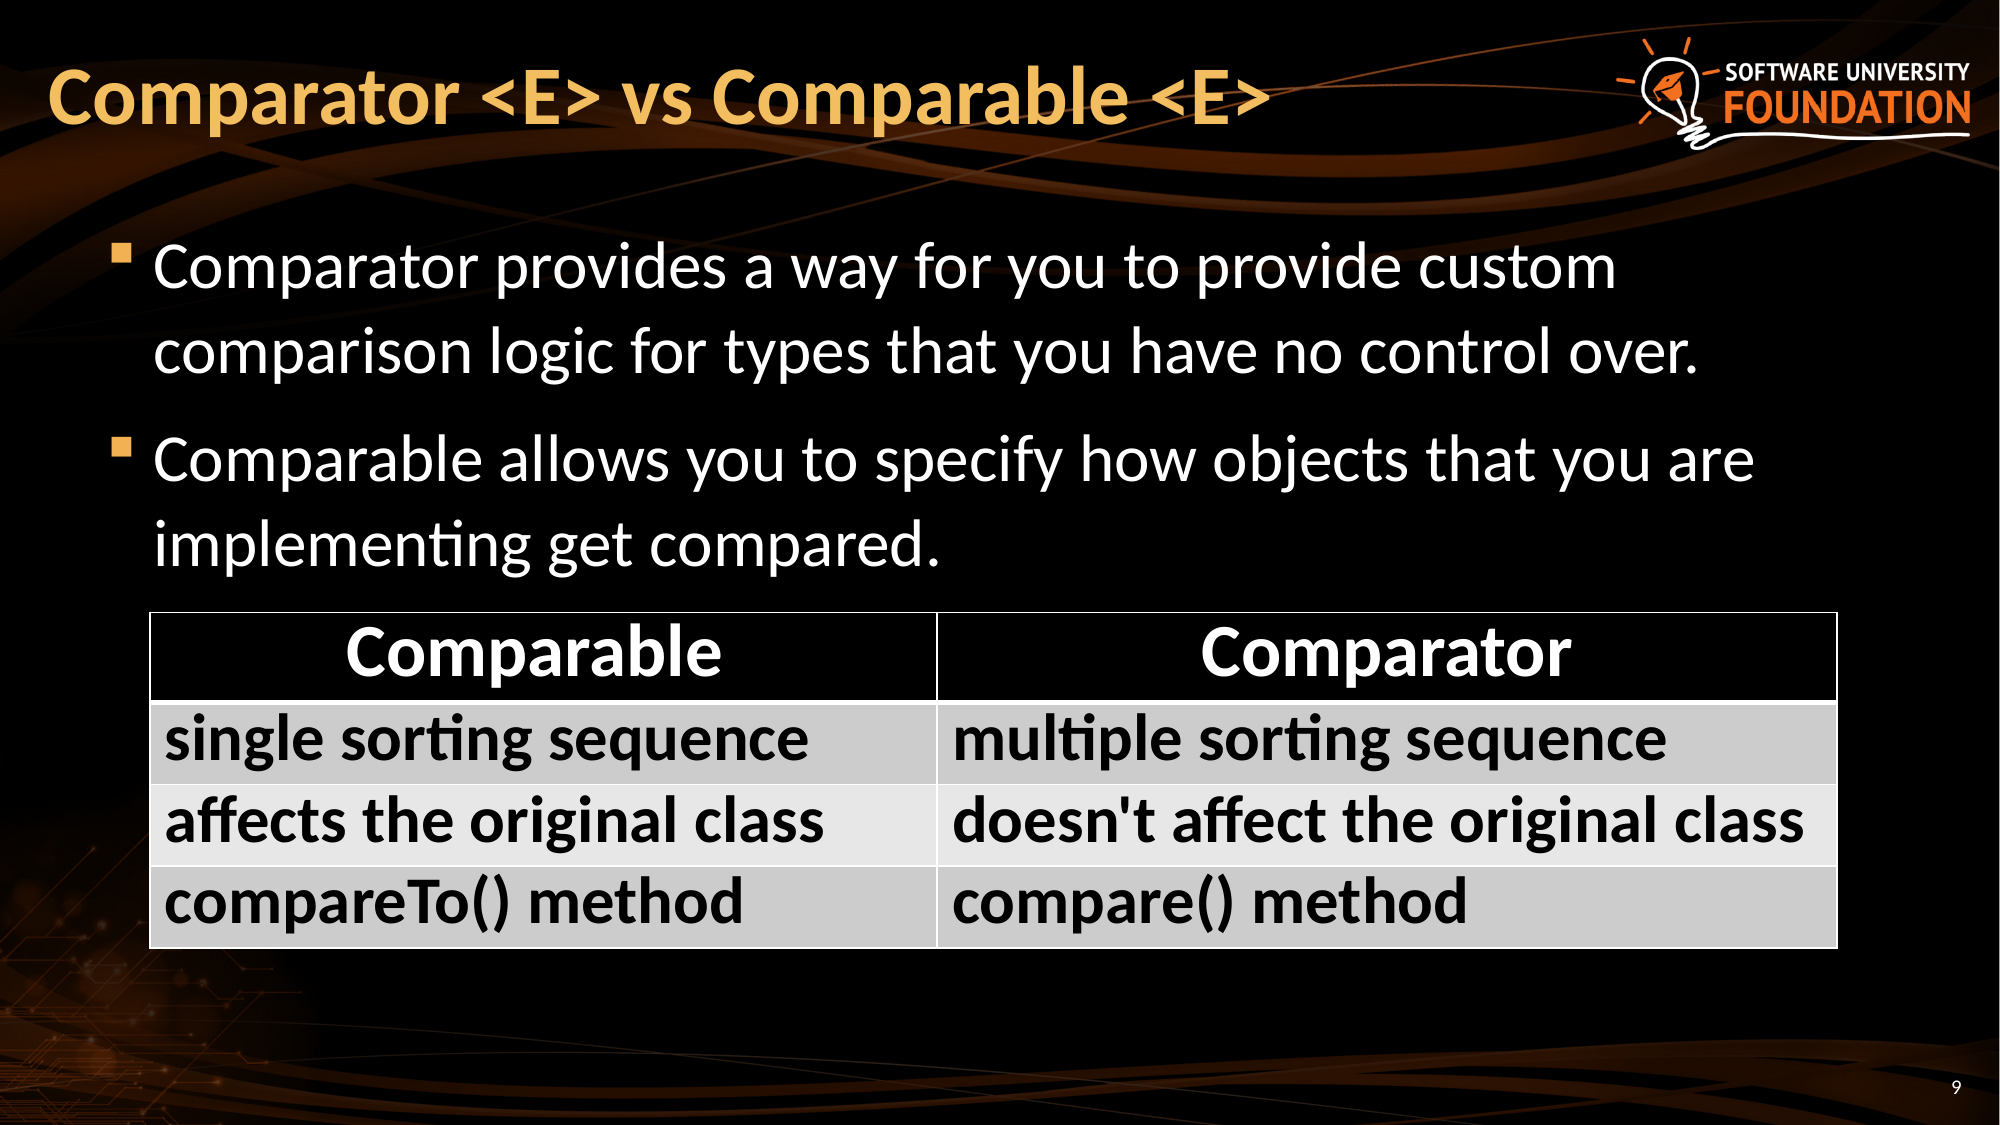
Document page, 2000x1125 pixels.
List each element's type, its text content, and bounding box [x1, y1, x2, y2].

slide_number 9 [1897, 1070, 1968, 1103]
list Comparator provides a way for you to provide custom comparison logic for types that you have no control over. Comparable allows you to specify how objects that you are implementing get compared. [88, 500, 1898, 588]
table_cell multiple sorting sequence [938, 705, 1836, 784]
table_cell doesn't affect the original class [938, 785, 1836, 865]
text_box [88, 162, 1913, 500]
table_cell compareTo() method [151, 867, 936, 947]
title Comparator <E> vs Comparable <E> [30, 6, 1602, 189]
picture [0, 0, 2000, 1125]
table_header Comparator [938, 613, 1836, 700]
table_header Comparable [151, 613, 936, 700]
table_cell compare() method [938, 867, 1836, 947]
table_cell affects the original class [151, 785, 936, 865]
table_cell single sorting sequence [151, 705, 936, 784]
